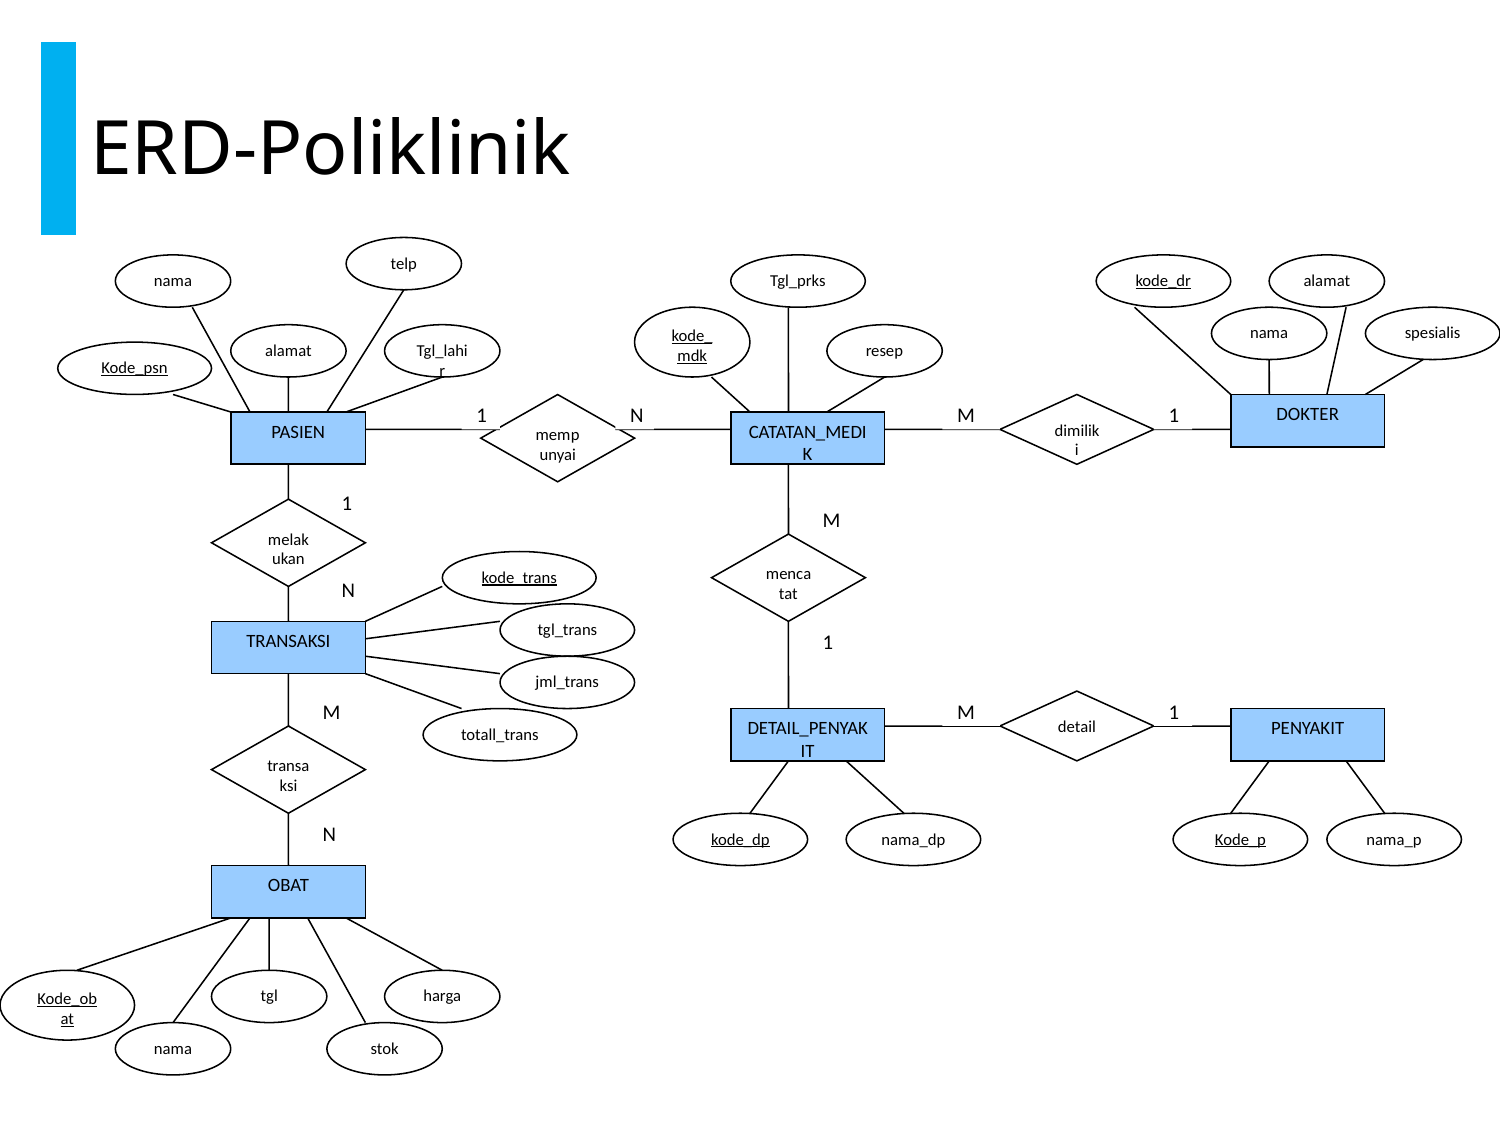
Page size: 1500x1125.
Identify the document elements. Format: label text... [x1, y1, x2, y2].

title ERD-Poliklinik [75, 75, 1425, 225]
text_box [0, 237, 1500, 1075]
